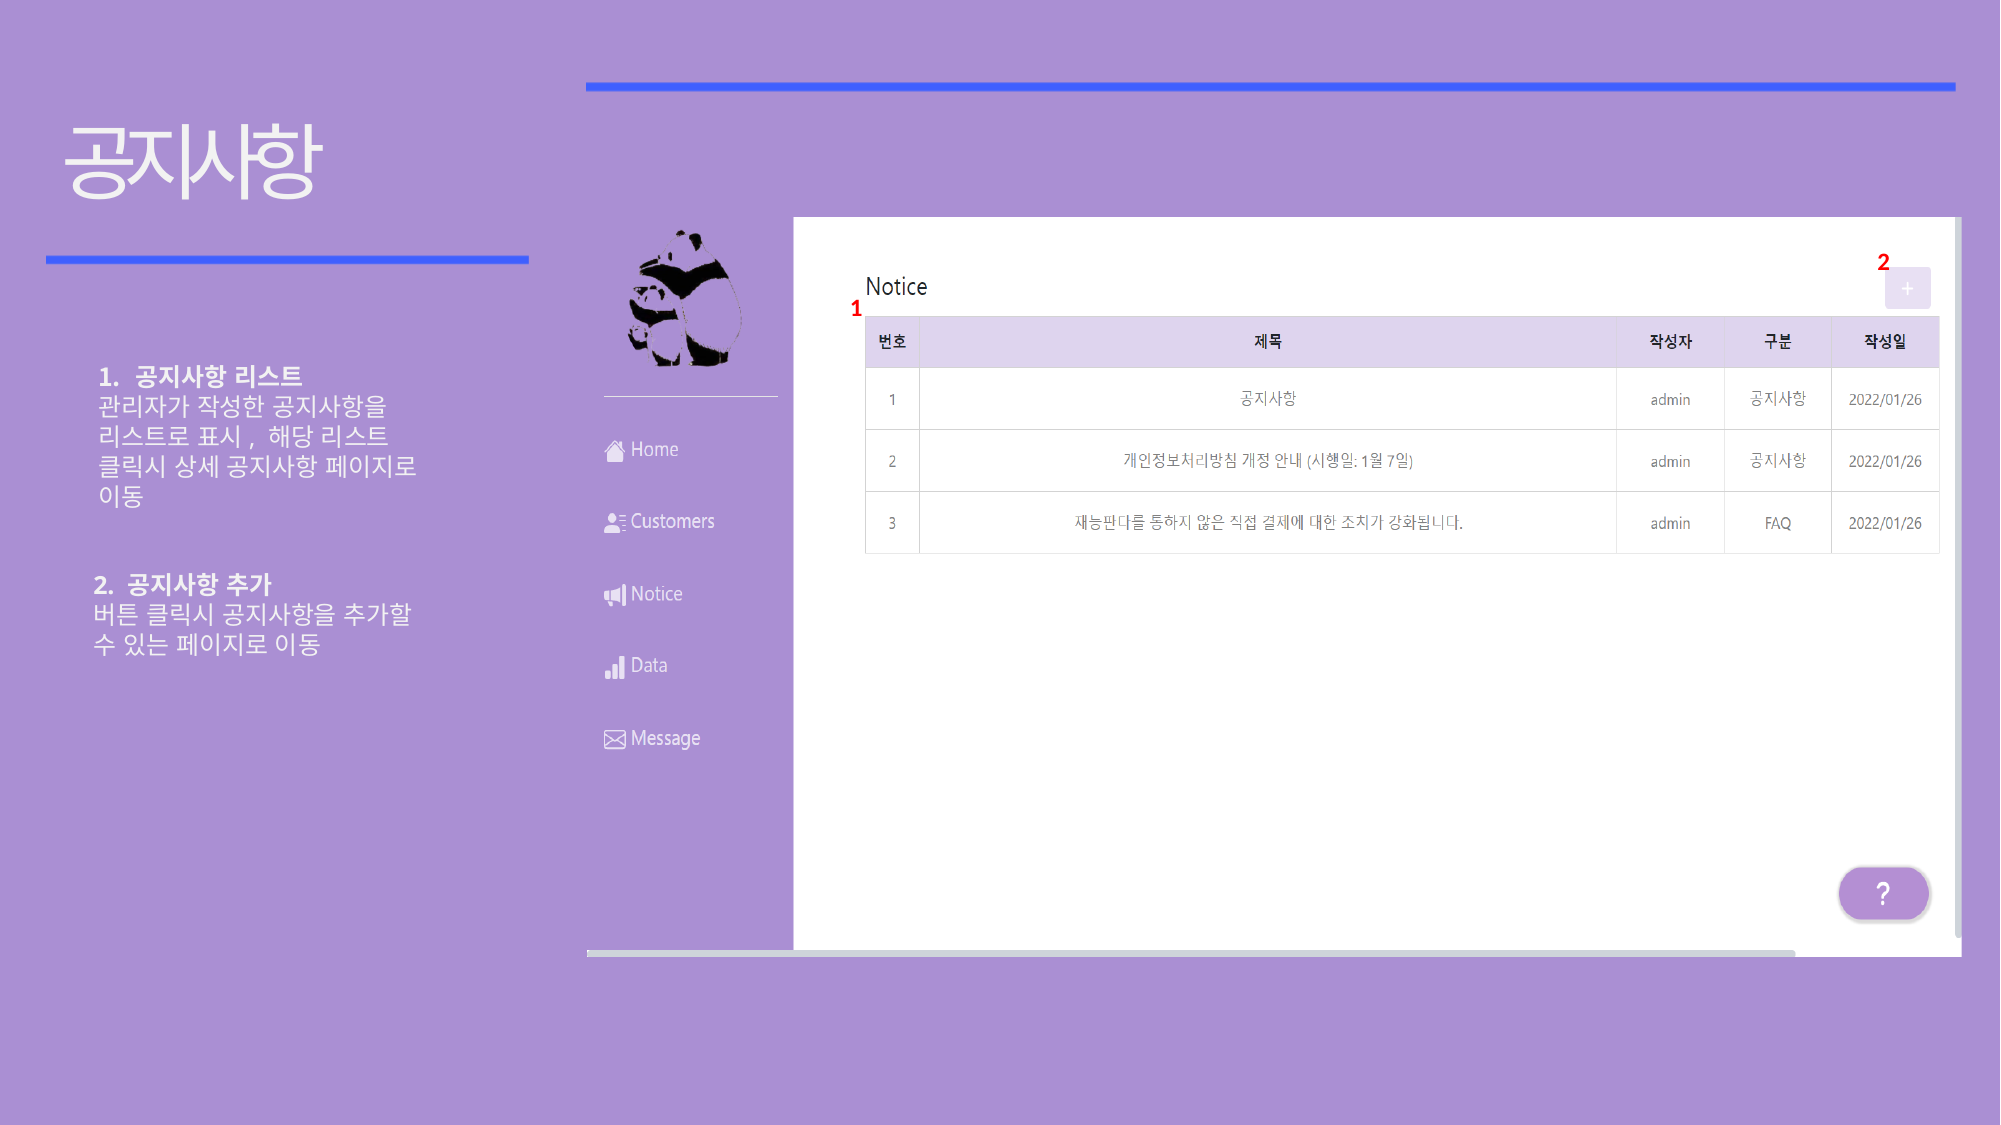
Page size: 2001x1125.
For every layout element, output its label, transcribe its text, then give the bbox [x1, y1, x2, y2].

picture [585, 82, 1956, 92]
text_box 공지사항 [59, 108, 529, 211]
picture [46, 242, 529, 278]
picture [587, 217, 1962, 957]
text_box 2. 공지사항 추가 버튼 클릭시 공지사항을 추가할 수 있는 페이지로 이동 [78, 562, 454, 668]
text_box 공지사항 리스트 관리자가 작성한 공지사항을 리스트로 표시, 해당 리스트 클릭시 상세 공지사항 페이지로 이동 [83, 354, 459, 519]
